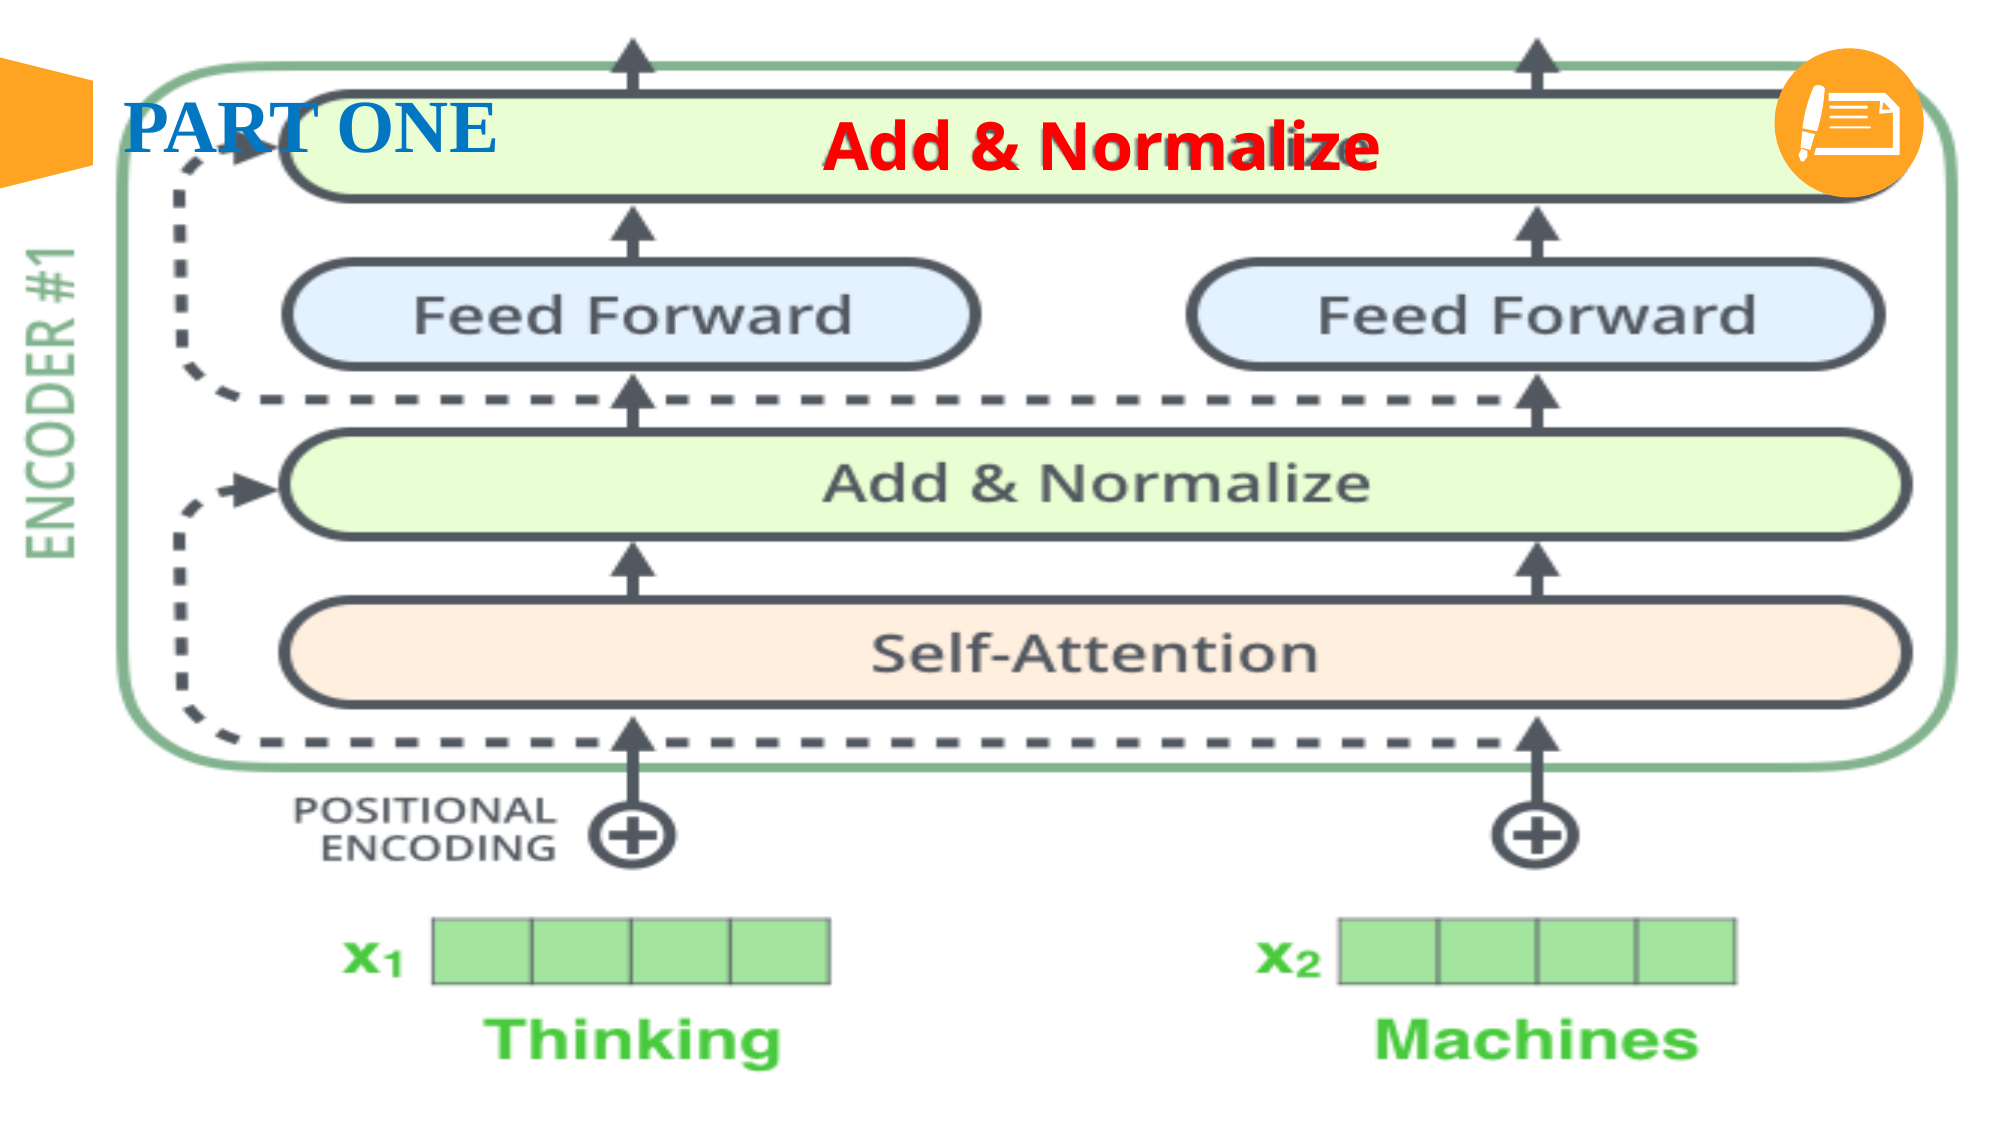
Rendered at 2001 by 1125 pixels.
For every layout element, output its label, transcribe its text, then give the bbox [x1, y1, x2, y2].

picture [0, 0, 2001, 1125]
text_box Add & Normalize [808, 96, 1434, 192]
